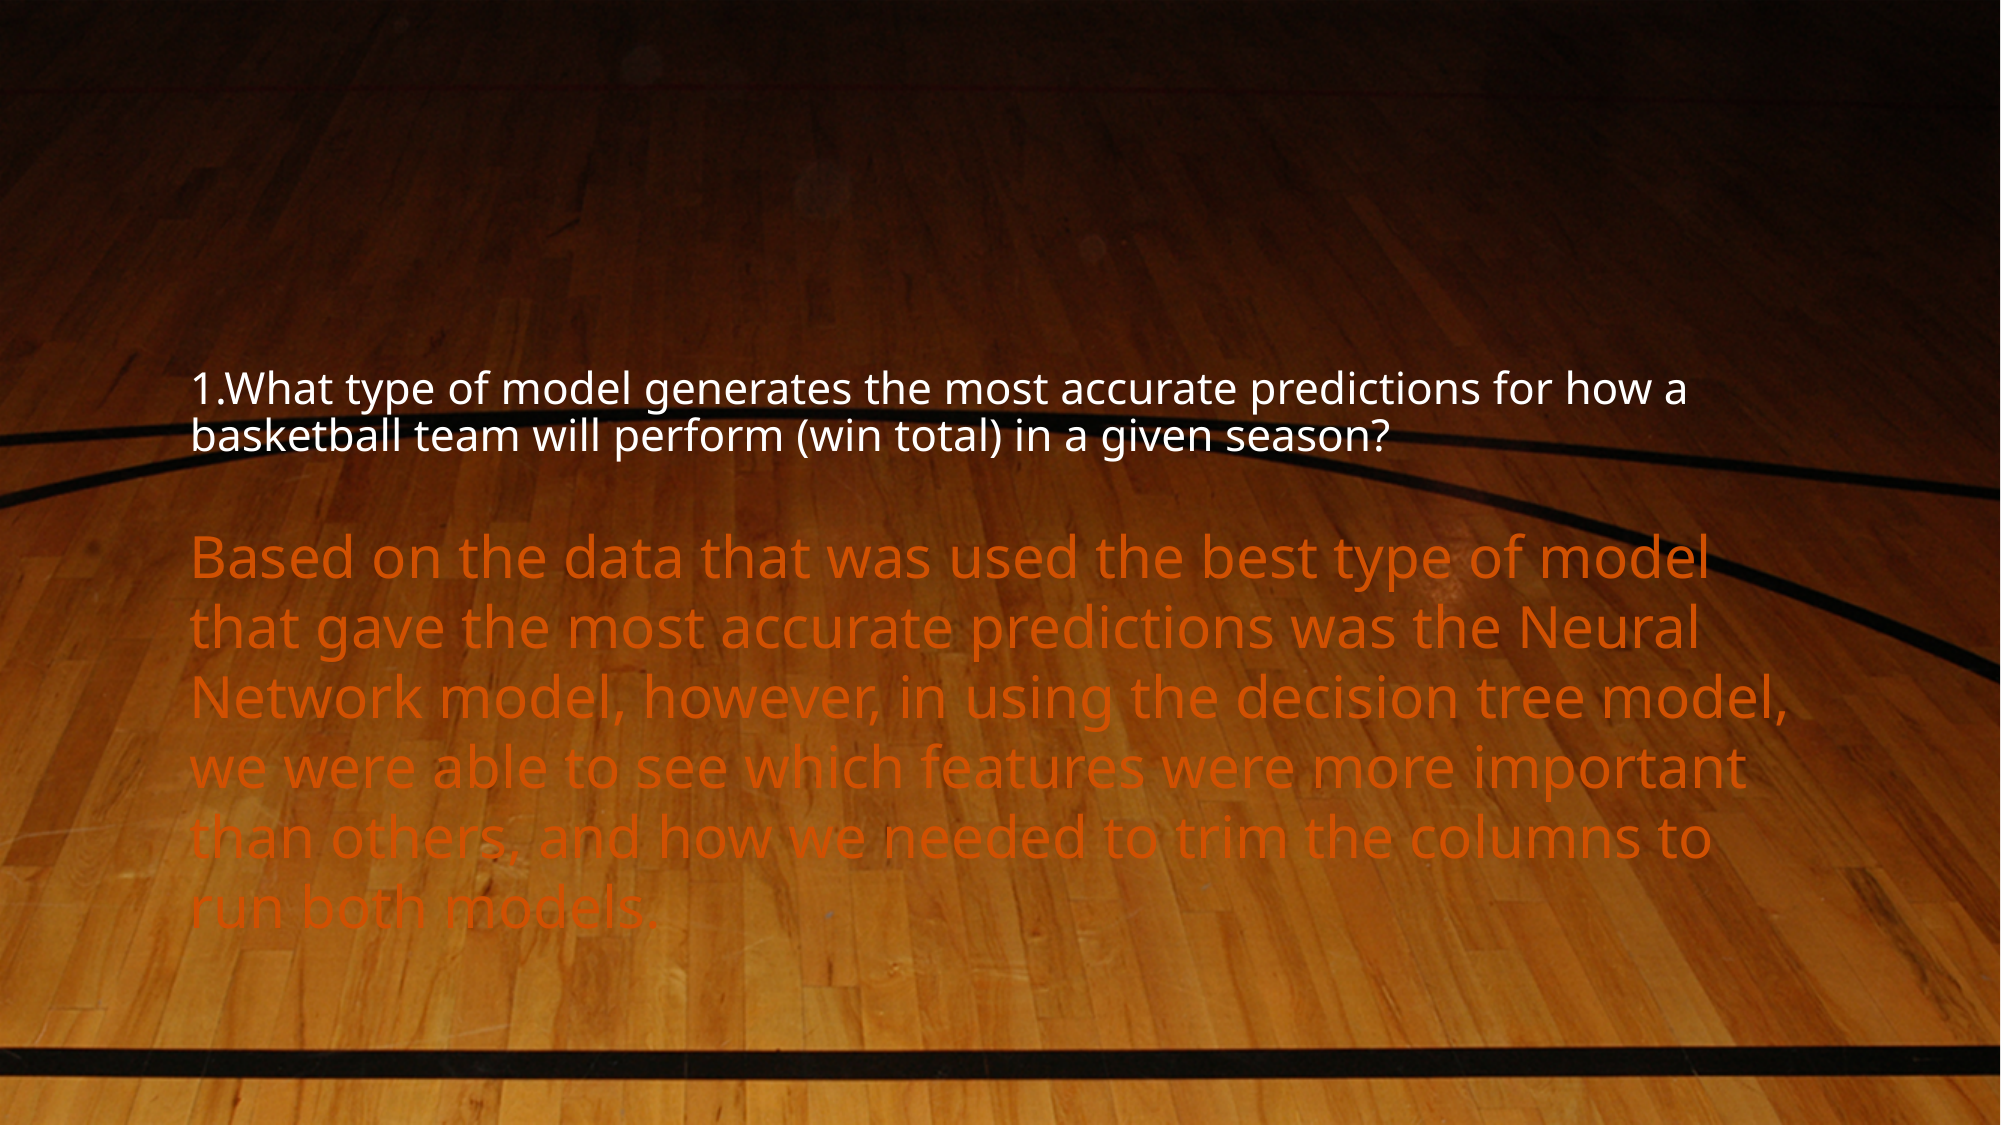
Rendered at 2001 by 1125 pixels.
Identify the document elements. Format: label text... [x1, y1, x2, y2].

title 1.What type of model generates the most accurate predictions for how a basketball team will perform (win total) in a given season? [174, 355, 1825, 512]
picture [0, 0, 2001, 1125]
text_box Based on the data that was used the best type of model that gave the most accurate predictions was the Neural Network model, however, in using the decision tree model, we were able to see which features were more important than others, and how we needed to trim the columns to run both models. [174, 512, 1825, 948]
